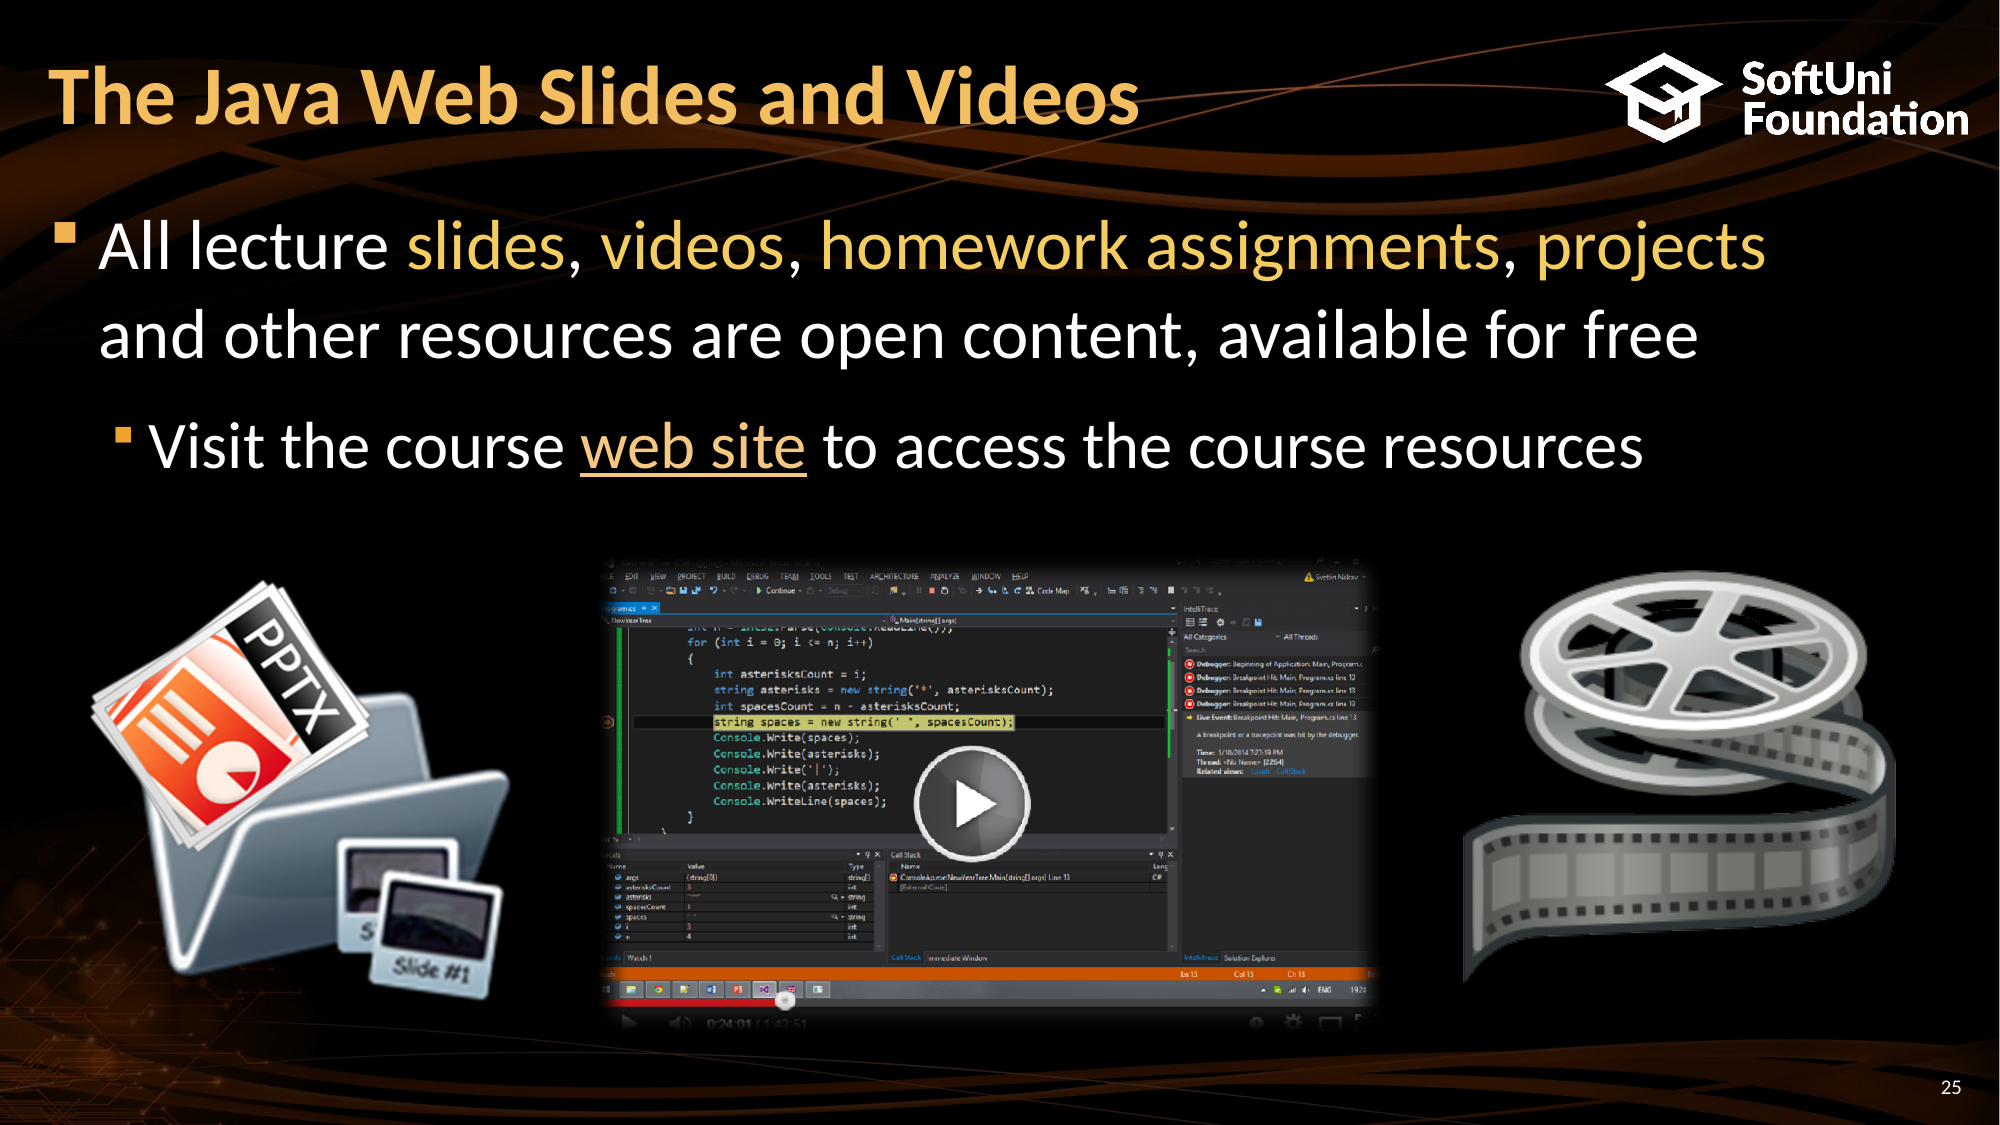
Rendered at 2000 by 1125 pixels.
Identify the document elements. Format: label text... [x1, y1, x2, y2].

title The Java Web Slides and Videos [30, 6, 1602, 189]
picture [0, 0, 2000, 1125]
list All lecture slides, videos, homework assignments, projects and other resources are open content, available for free Visit the course web site to access the course resources [31, 188, 1968, 1103]
